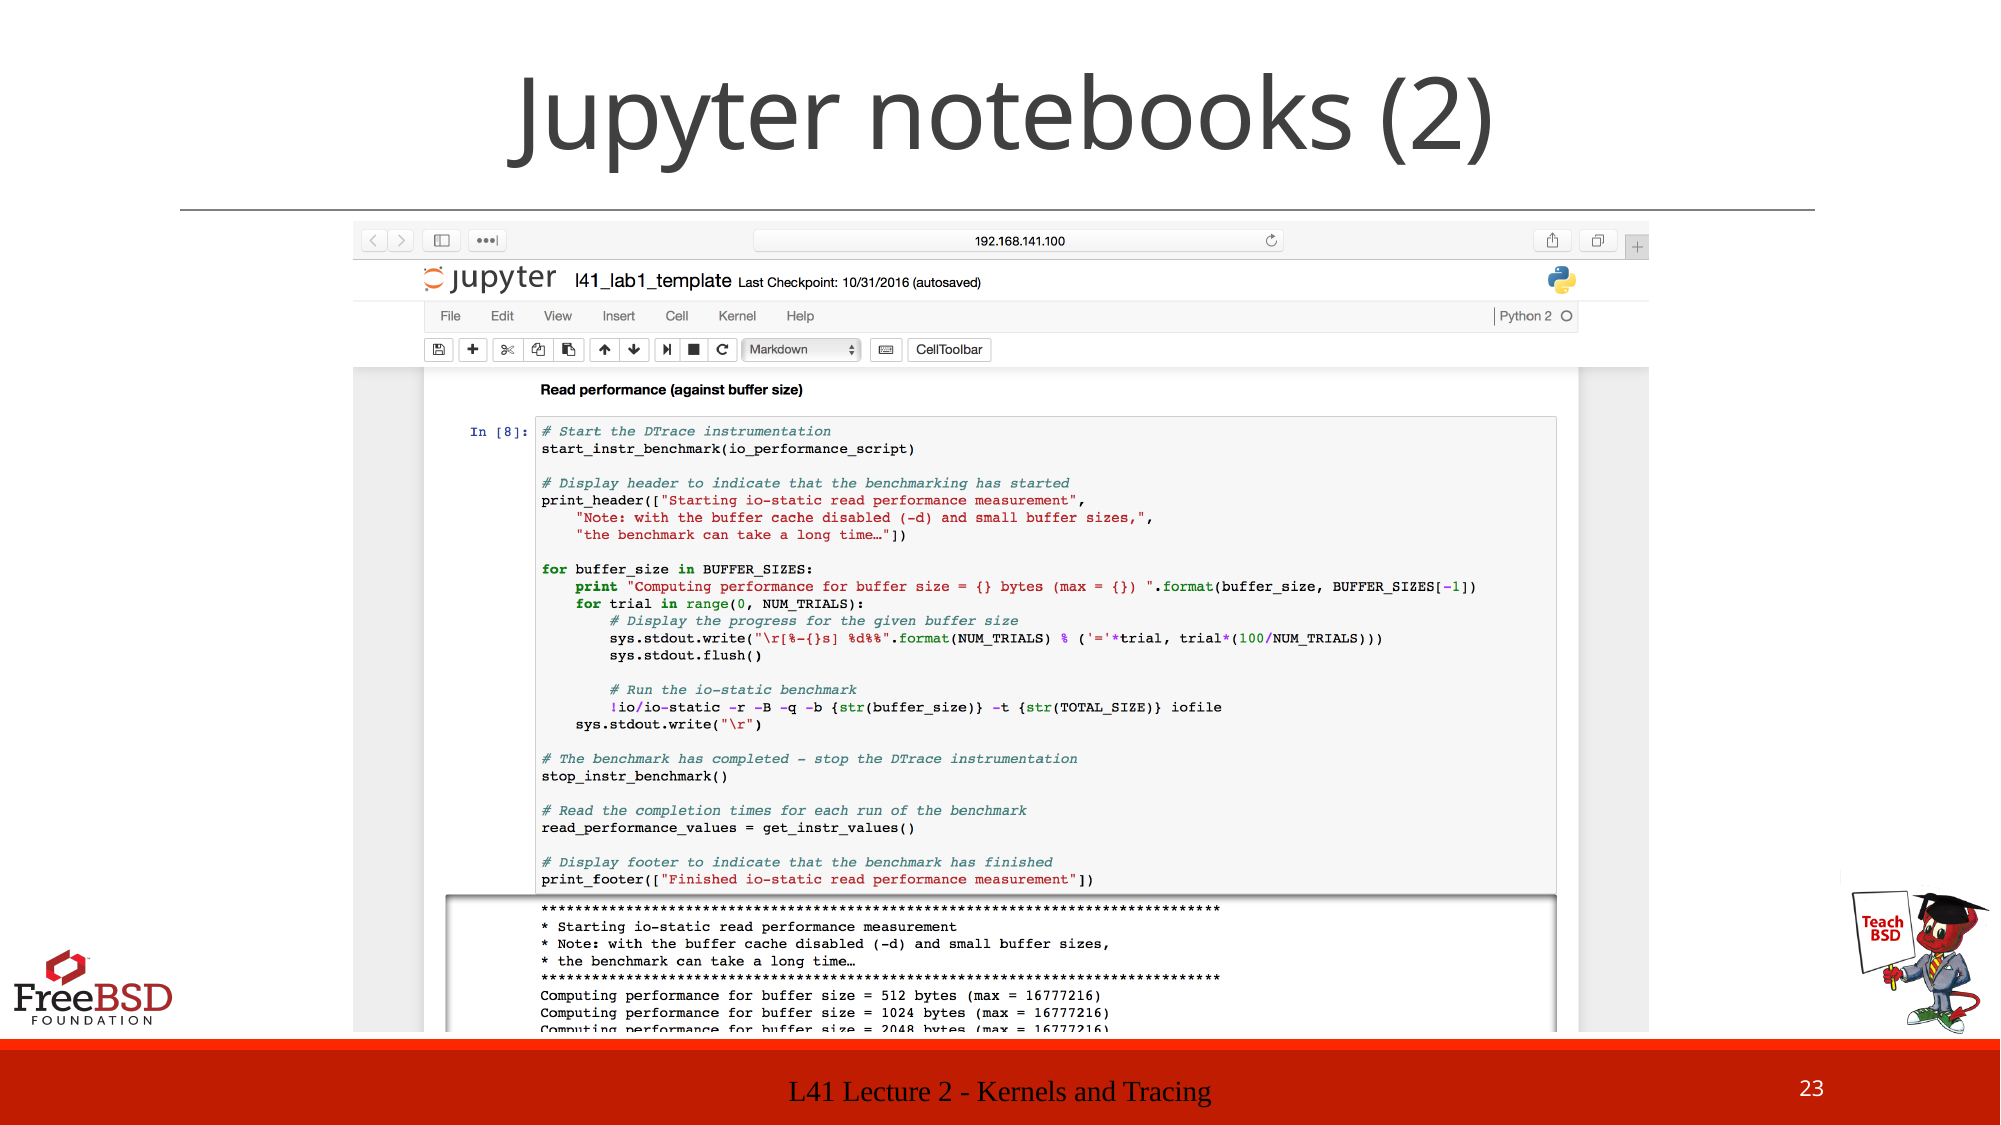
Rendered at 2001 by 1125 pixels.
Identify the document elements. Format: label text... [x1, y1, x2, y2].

picture [352, 221, 1649, 1032]
picture [1839, 870, 1993, 1055]
slide_number 23 [1624, 1059, 1840, 1120]
footer L41 Lecture 2 - Kernels and Tracing [604, 1059, 1396, 1120]
title Jupyter notebooks (2) [180, 47, 1830, 191]
